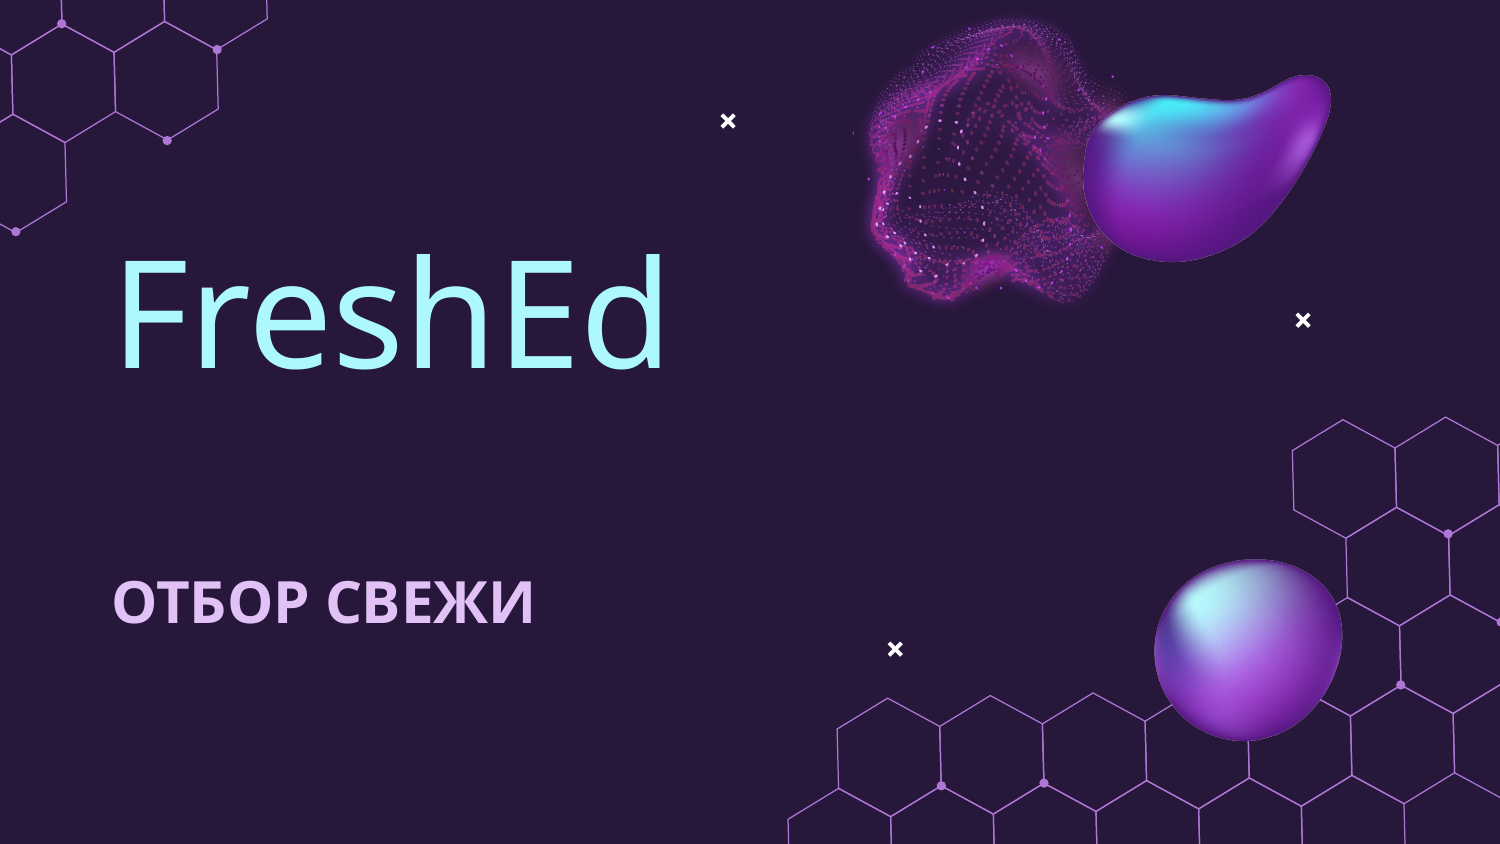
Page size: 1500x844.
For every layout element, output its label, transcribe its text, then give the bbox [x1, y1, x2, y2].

title FreshEd ОТБОР СВЕЖИ [96, 290, 1251, 650]
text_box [721, 114, 735, 128]
picture [852, 11, 1371, 315]
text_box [888, 642, 902, 656]
picture [1148, 533, 1371, 766]
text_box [1296, 313, 1310, 327]
